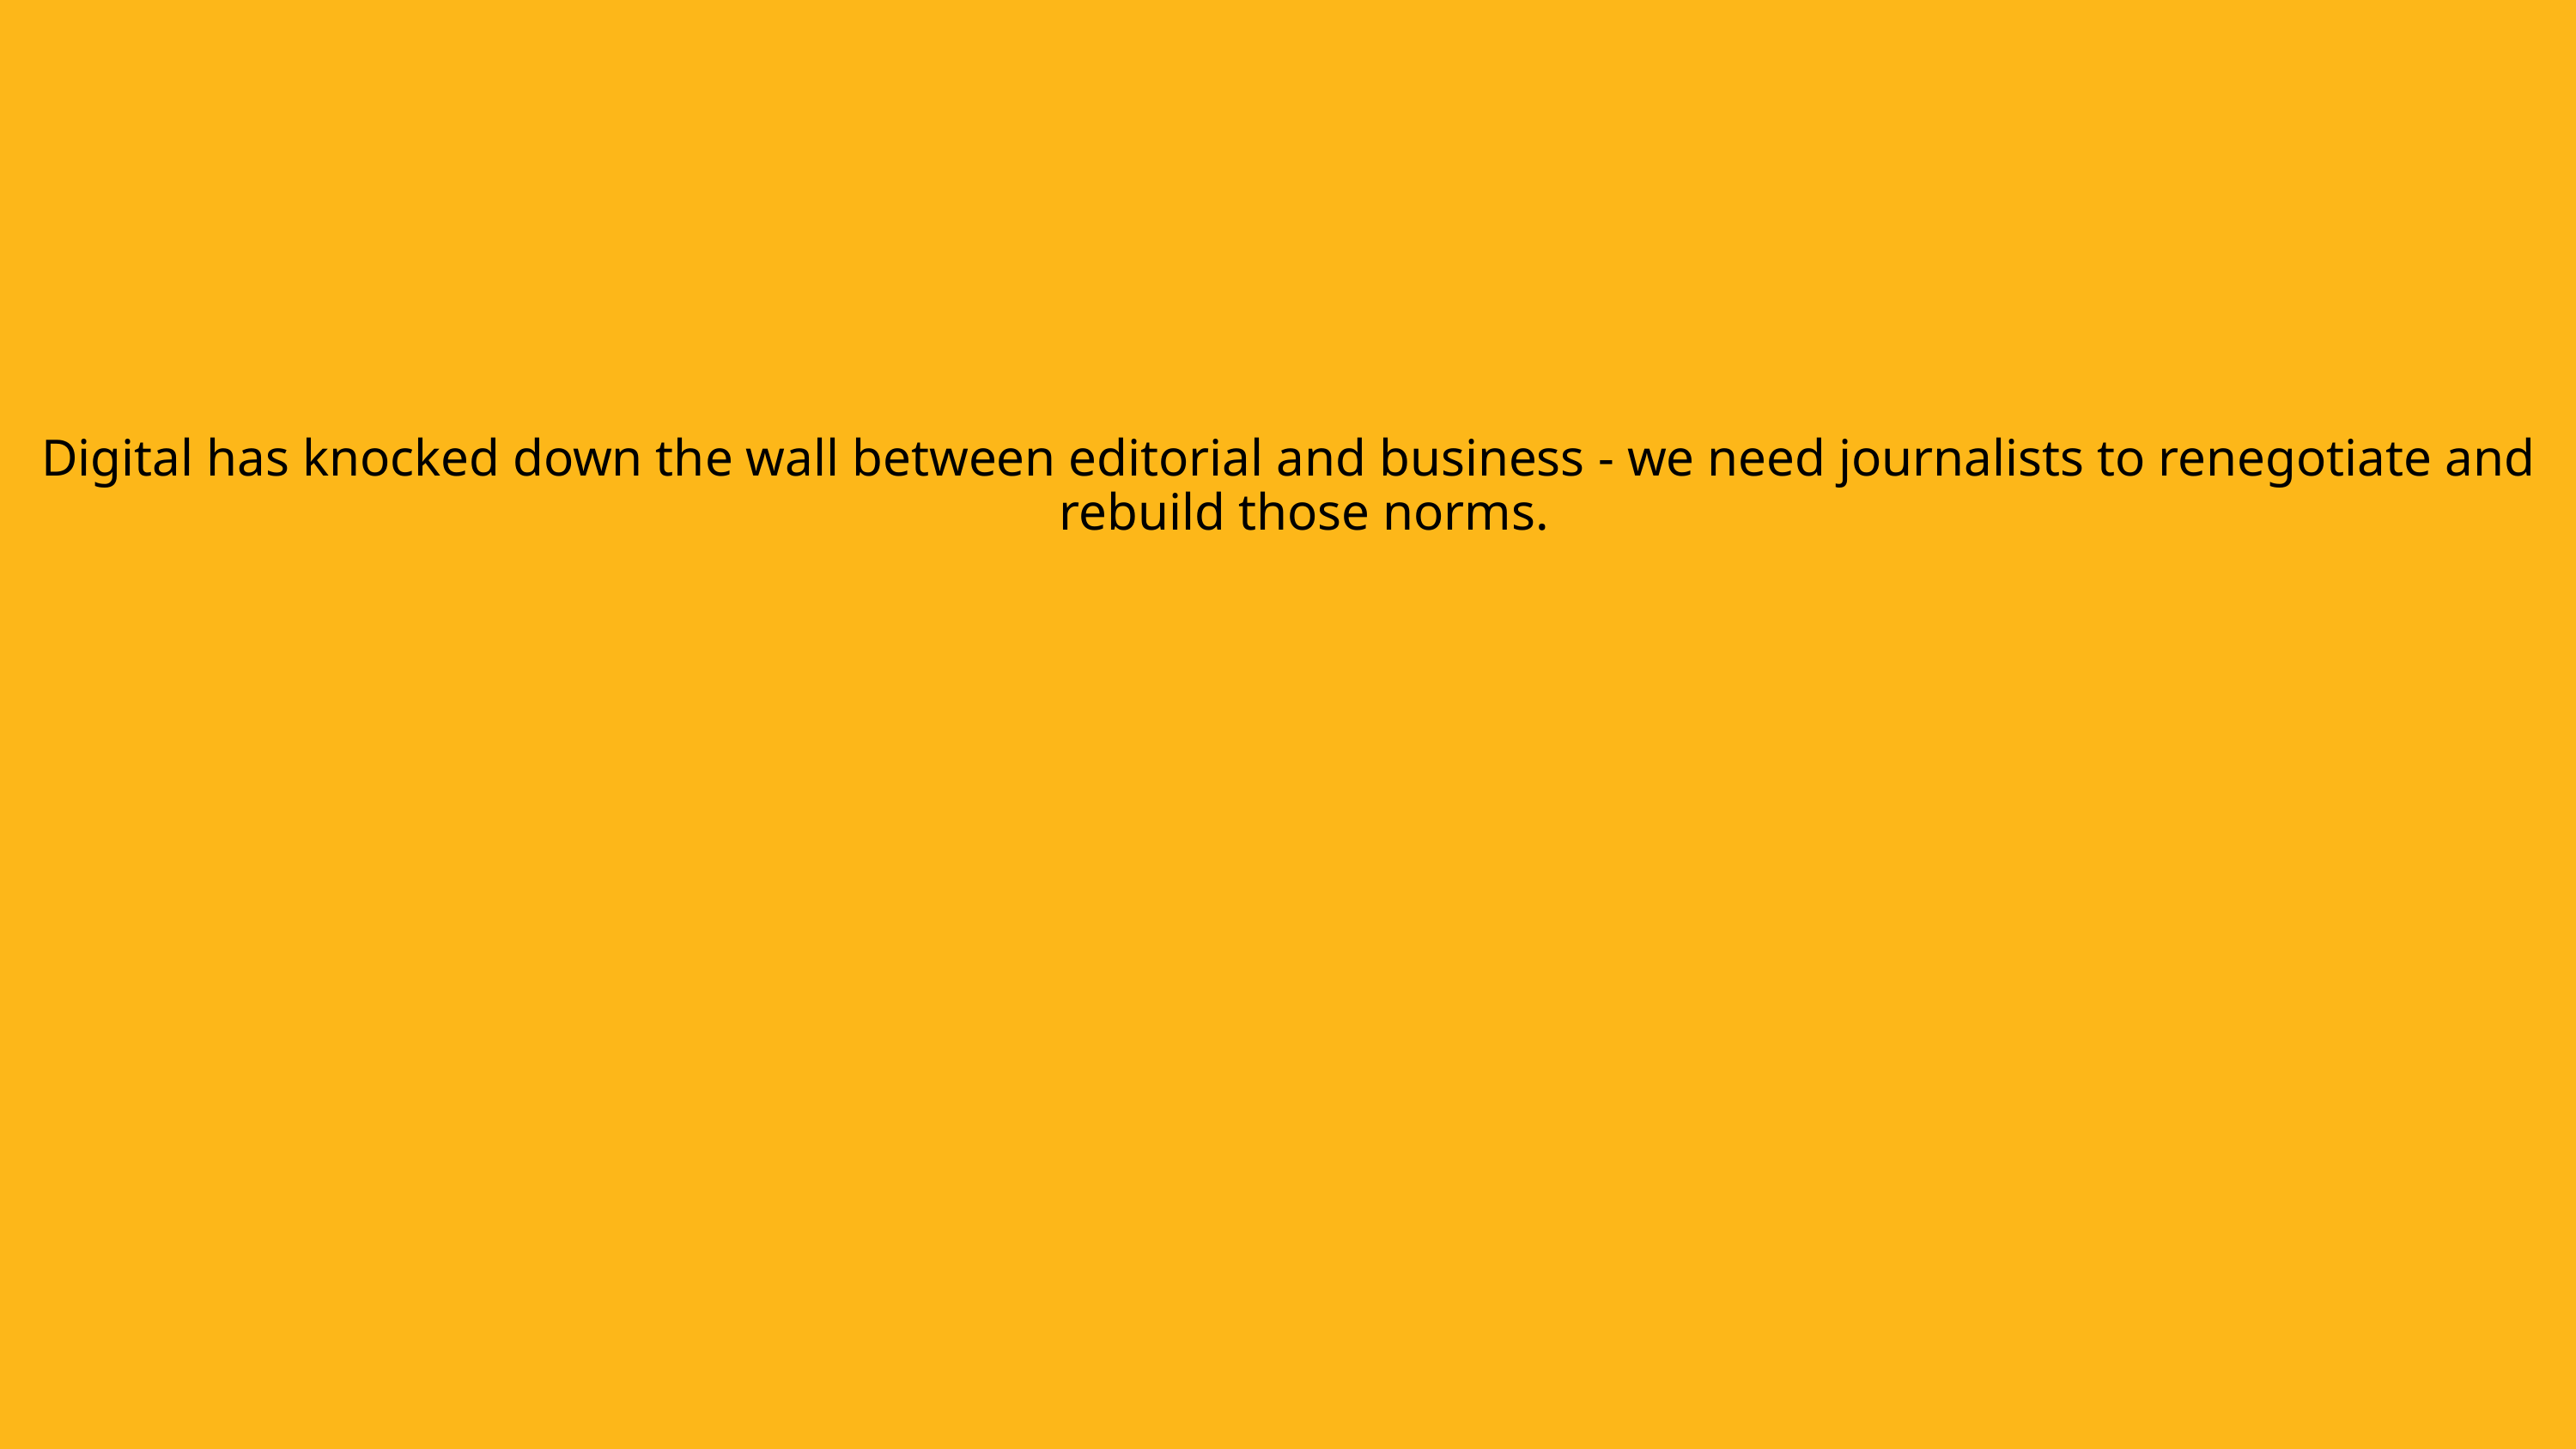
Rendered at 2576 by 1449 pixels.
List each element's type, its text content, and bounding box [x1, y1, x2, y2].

list Digital has knocked down the wall between editorial and business - we need journalists to renegotiate and rebuild those norms. [0, 452, 2576, 521]
